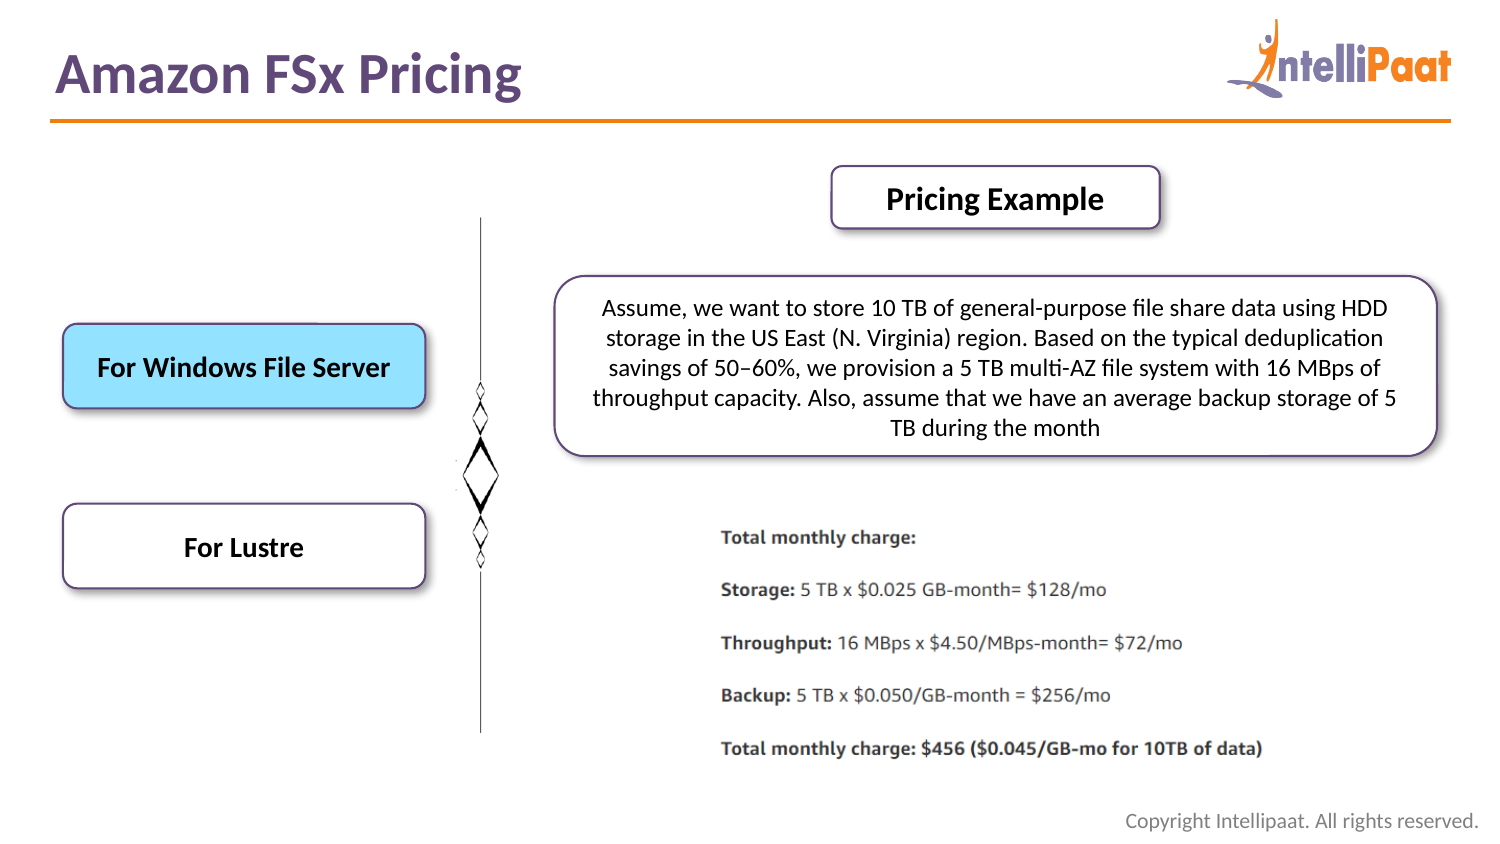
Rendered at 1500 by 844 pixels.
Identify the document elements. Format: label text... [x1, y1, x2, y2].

text_box Pricing Example [830, 165, 1161, 230]
picture [714, 503, 1277, 779]
text_box For Lustre [61, 502, 427, 590]
picture [1227, 19, 1451, 98]
picture [210, 203, 750, 743]
text_box For Windows File Server [61, 322, 427, 410]
text_box Amazon FSx Pricing [40, 27, 537, 113]
text_box Assume, we want to store 10 TB of general-purpose file share data using HDD storage in the US East (N. Virginia) region. Based on the typical deduplication savings of 50–60%, we provision a 5 TB multi-AZ file system with 16 MBps of throughput capacity. Also, assume that we have an average backup storage of 5 TB during the month [553, 274, 1439, 458]
